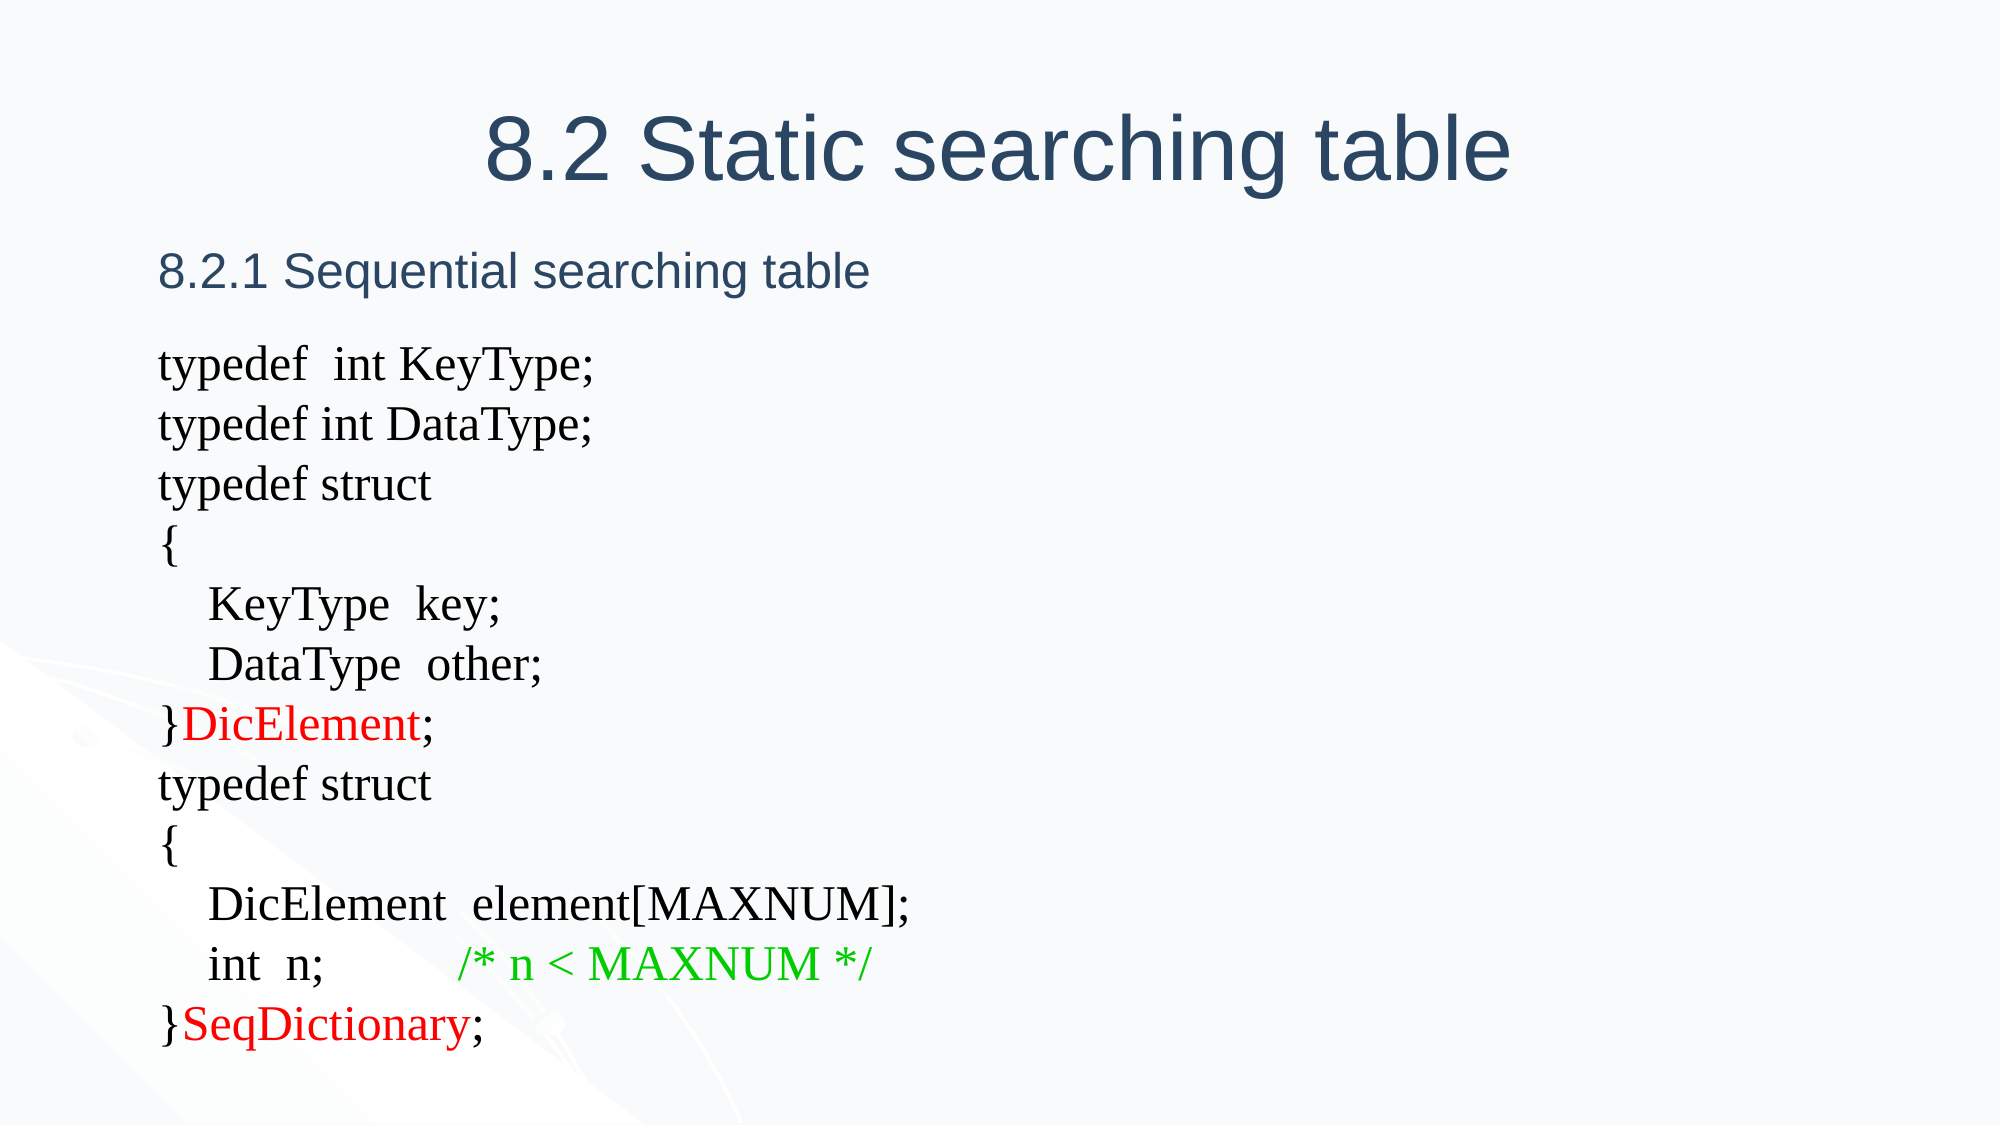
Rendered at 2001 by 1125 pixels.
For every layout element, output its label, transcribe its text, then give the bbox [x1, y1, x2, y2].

text_box typedef int KeyType; typedef int DataType; typedef struct { KeyType key; DataType other; }DicElement; typedef struct { DicElement element[MAXNUM]; int n; /* n < MAXNUM */ }SeqDictionary; [143, 323, 1662, 1080]
title 8.2 Static searching table [362, 50, 1638, 238]
text_box 8.2.1 Sequential searching table [143, 231, 1095, 307]
